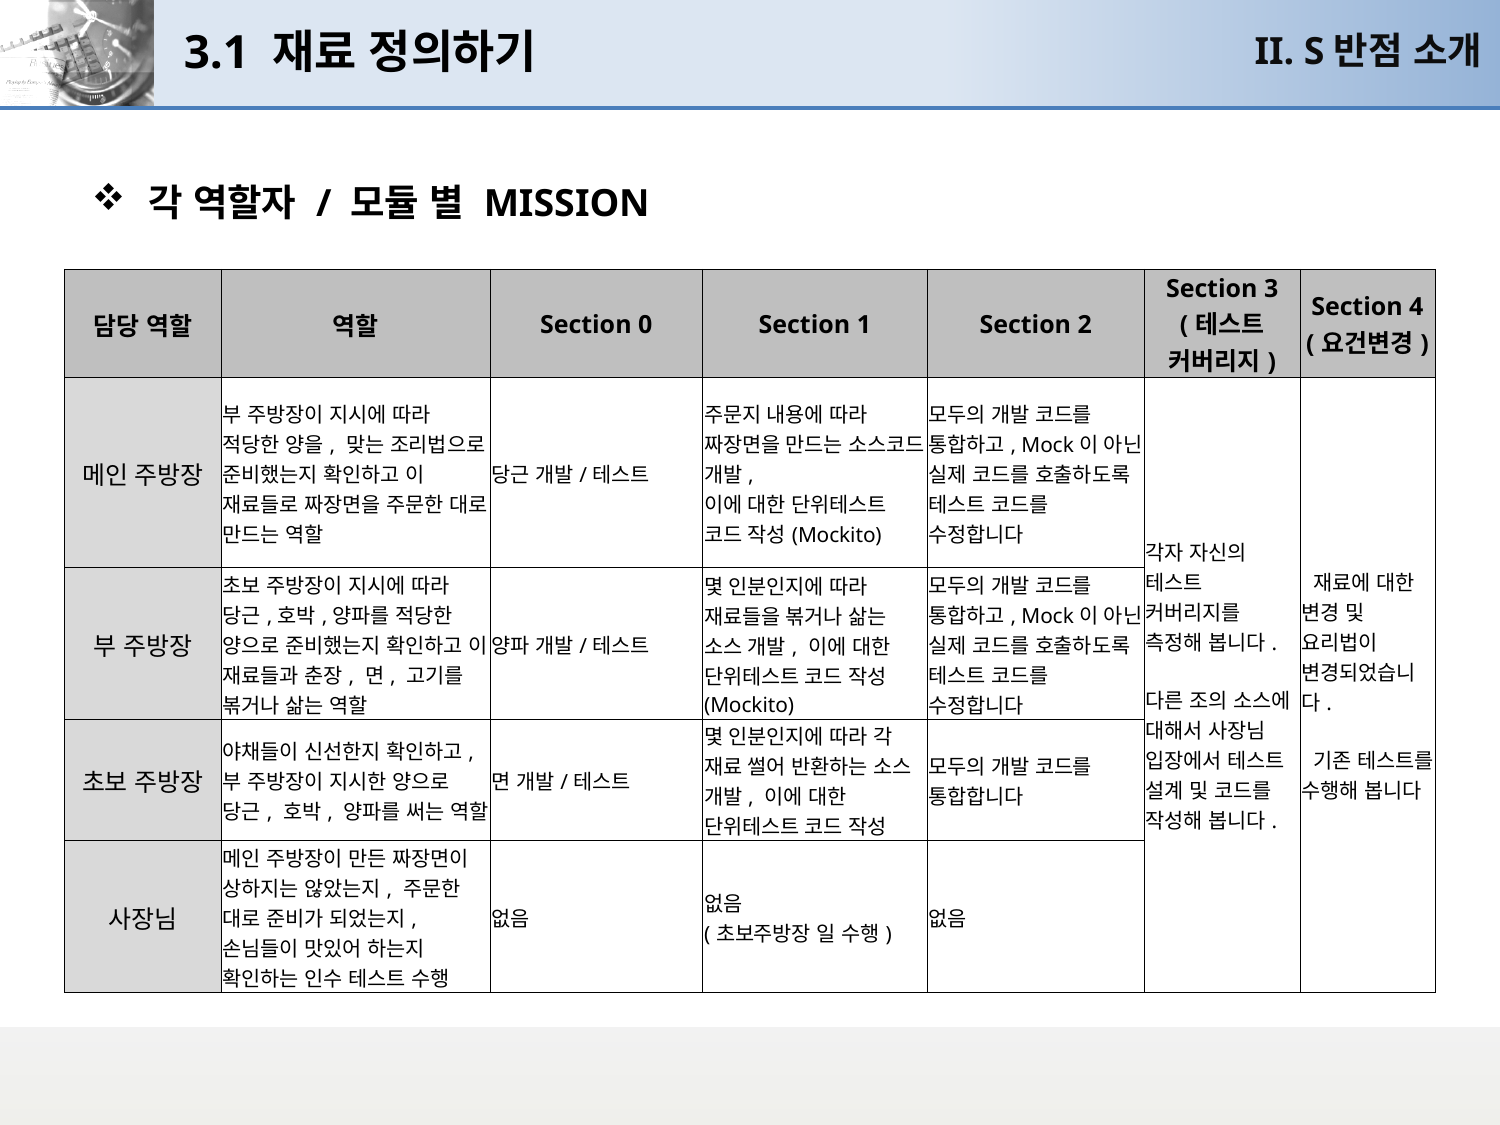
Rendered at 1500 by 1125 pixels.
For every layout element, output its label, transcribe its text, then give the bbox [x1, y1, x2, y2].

list 각 역할자 / 모듈 별 MISSION [76, 148, 1459, 235]
table_cell 모두의 개발 코드를 통합합니다 [928, 720, 1144, 840]
table_cell 없음 [928, 841, 1144, 992]
table_cell 재료에 대한 변경 및 요리법이 변경되었습니다. 기존 테스트를 수행해 봅니다 [1301, 378, 1435, 992]
table_header 역할 [222, 270, 490, 377]
table_header Section 3 (테스트 커버리지) [1145, 270, 1300, 377]
table_cell 사장님 [65, 841, 221, 992]
table_header Section 4 (요건변경) [1301, 270, 1435, 377]
table_cell 초보 주방장이 지시에 따라 당근,호박,양파를 적당한 양으로 준비했는지 확인하고 이 재료들과 춘장, 면, 고기를 볶거나 삶는 역할 [222, 568, 490, 719]
table_cell 몇 인분인지에 따라 재료들을 볶거나 삶는 소스 개발, 이에 대한 단위테스트 코드 작성(Mockito) [703, 568, 927, 719]
table_cell 없음 (초보주방장 일 수행) [703, 841, 927, 992]
table_cell 주문지 내용에 따라 짜장면을 만드는 소스코드 개발, 이에 대한 단위테스트 코드 작성(Mockito) [703, 378, 927, 567]
table_header 담당 역할 [65, 270, 221, 377]
table_header Section 1 [703, 270, 927, 377]
table_cell 메인 주방장이 만든 짜장면이 상하지는 않았는지, 주문한 대로 준비가 되었는지, 손님들이 맛있어 하는지 확인하는 인수 테스트 수행 [222, 841, 490, 992]
title 3.1 재료 정의하기 [169, 7, 1055, 94]
table_cell 초보 주방장 [65, 720, 221, 840]
table_header Section 2 [928, 270, 1144, 377]
table_cell 당근 개발/테스트 [491, 378, 702, 567]
table_cell 부 주방장이 지시에 따라 적당한 양을, 맞는 조리법으로 준비했는지 확인하고 이 재료들로 짜장면을 주문한 대로 만드는 역할 [222, 378, 490, 567]
table_cell 야채들이 신선한지 확인하고, 부 주방장이 지시한 양으로 당근, 호박, 양파를 써는 역할 [222, 720, 490, 840]
table_header Section 0 [491, 270, 702, 377]
table_cell 없음 [491, 841, 702, 992]
picture [0, 0, 154, 106]
table_cell 양파 개발/테스트 [491, 568, 702, 719]
table_cell 몇 인분인지에 따라 각 재료 썰어 반환하는 소스 개발, 이에 대한 단위테스트 코드 작성 [703, 720, 927, 840]
table_cell 메인 주방장 [65, 378, 221, 567]
text_box II. S반점 소개 [1021, 19, 1483, 78]
table_cell 각자 자신의 테스트 커버리지를 측정해 봅니다. 다른 조의 소스에 대해서 사장님 입장에서 테스트 설계 및 코드를 작성해 봅니다. [1145, 378, 1300, 992]
table_cell 모두의 개발 코드를 통합하고, Mock이 아닌 실제 코드를 호출하도록 테스트 코드를 수정합니다 [928, 378, 1144, 567]
table_cell 부 주방장 [65, 568, 221, 719]
table_cell 면 개발/테스트 [491, 720, 702, 840]
table_cell 모두의 개발 코드를 통합하고, Mock이 아닌 실제 코드를 호출하도록 테스트 코드를 수정합니다 [928, 568, 1144, 719]
